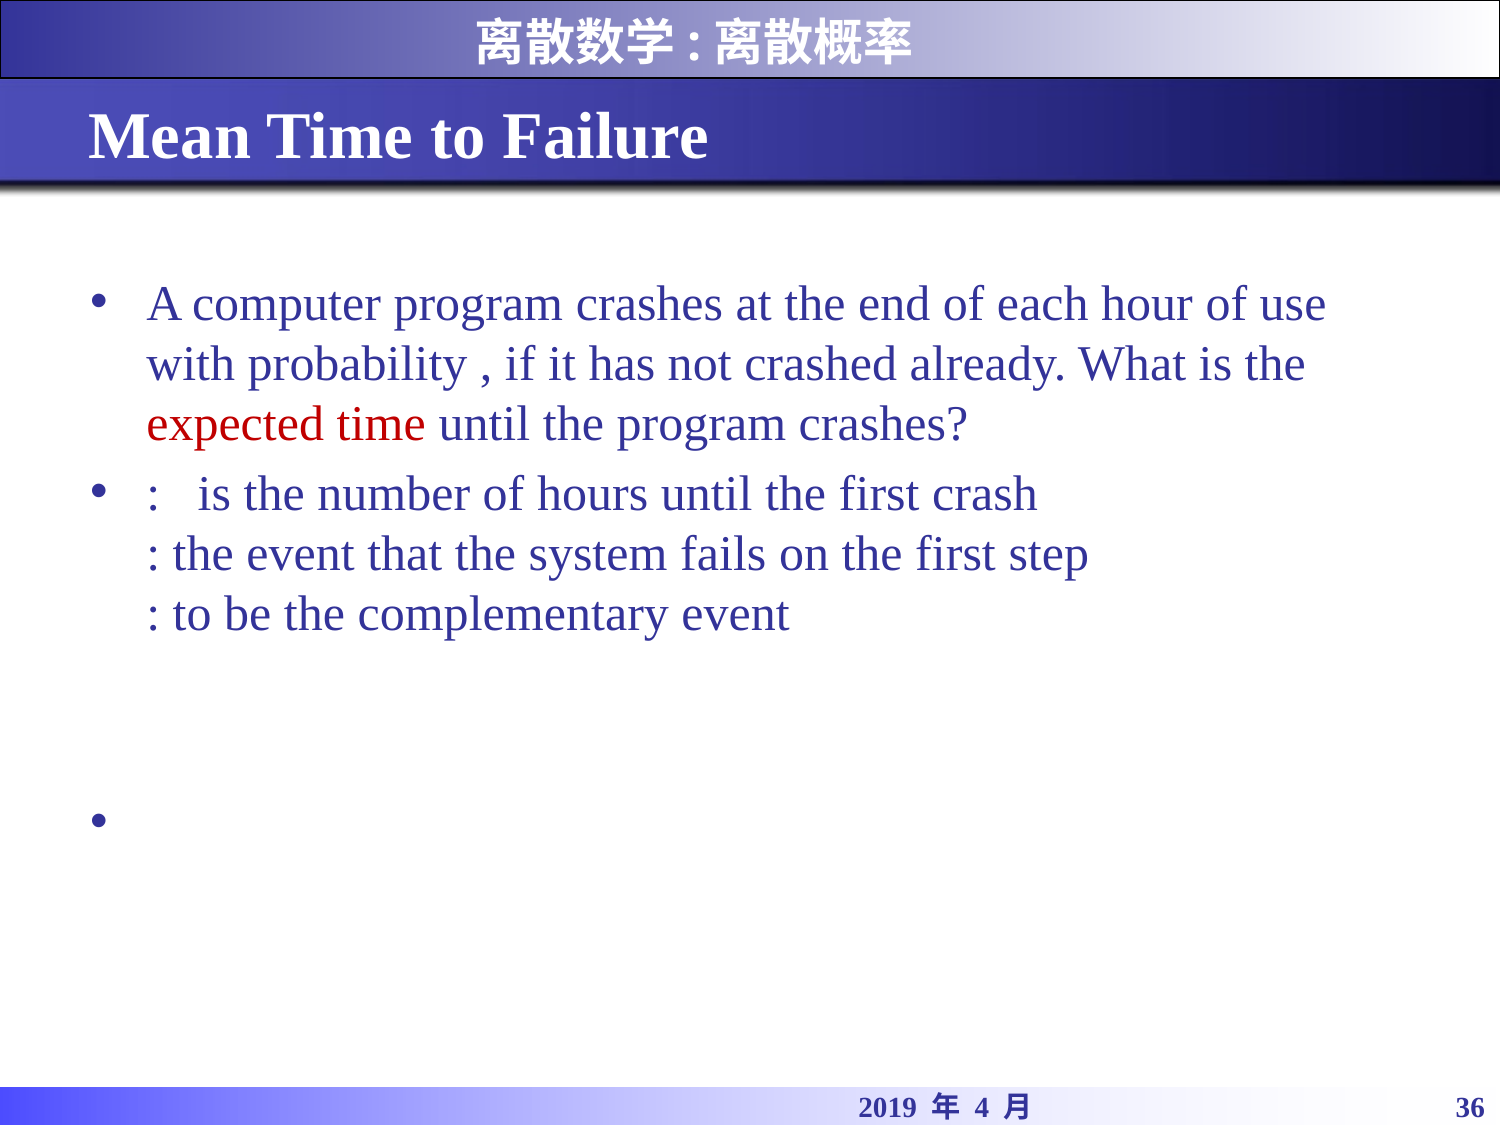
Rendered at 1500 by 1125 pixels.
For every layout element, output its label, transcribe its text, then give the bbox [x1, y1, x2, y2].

title Mean Time to Failure [73, 90, 1424, 173]
picture [0, 79, 1500, 197]
